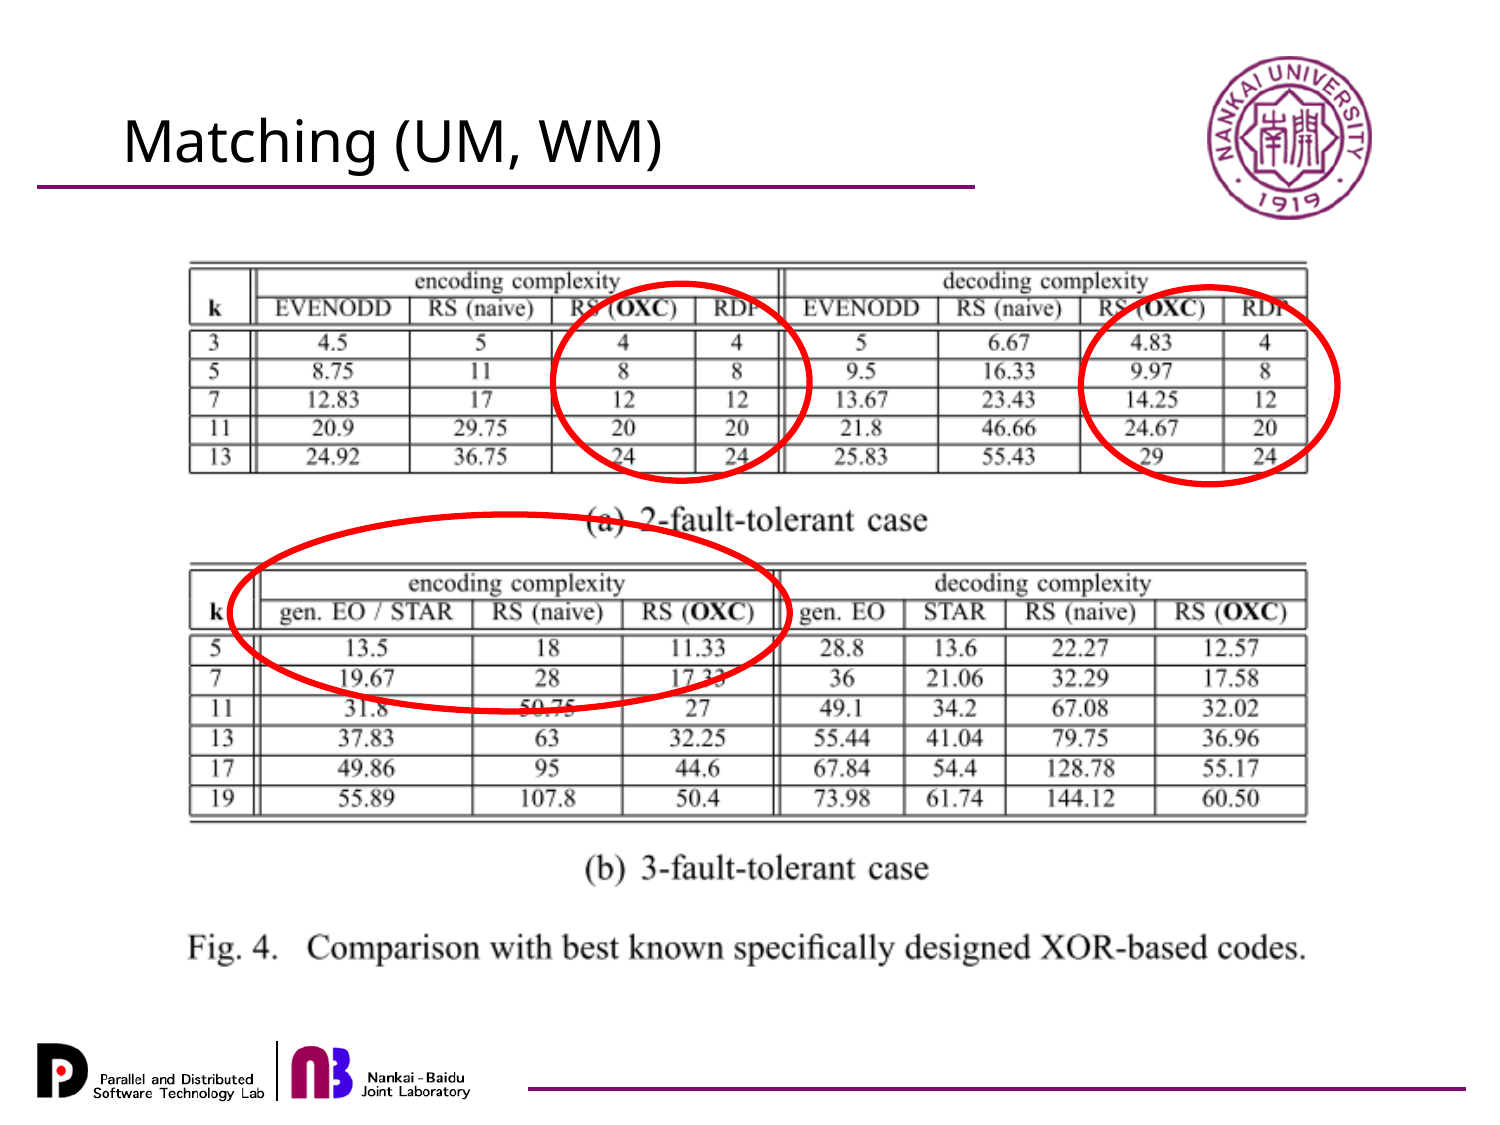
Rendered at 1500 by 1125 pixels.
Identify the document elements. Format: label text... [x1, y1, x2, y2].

picture [0, 0, 1500, 1125]
text_box Matching (UM, WM) [107, 96, 1363, 182]
